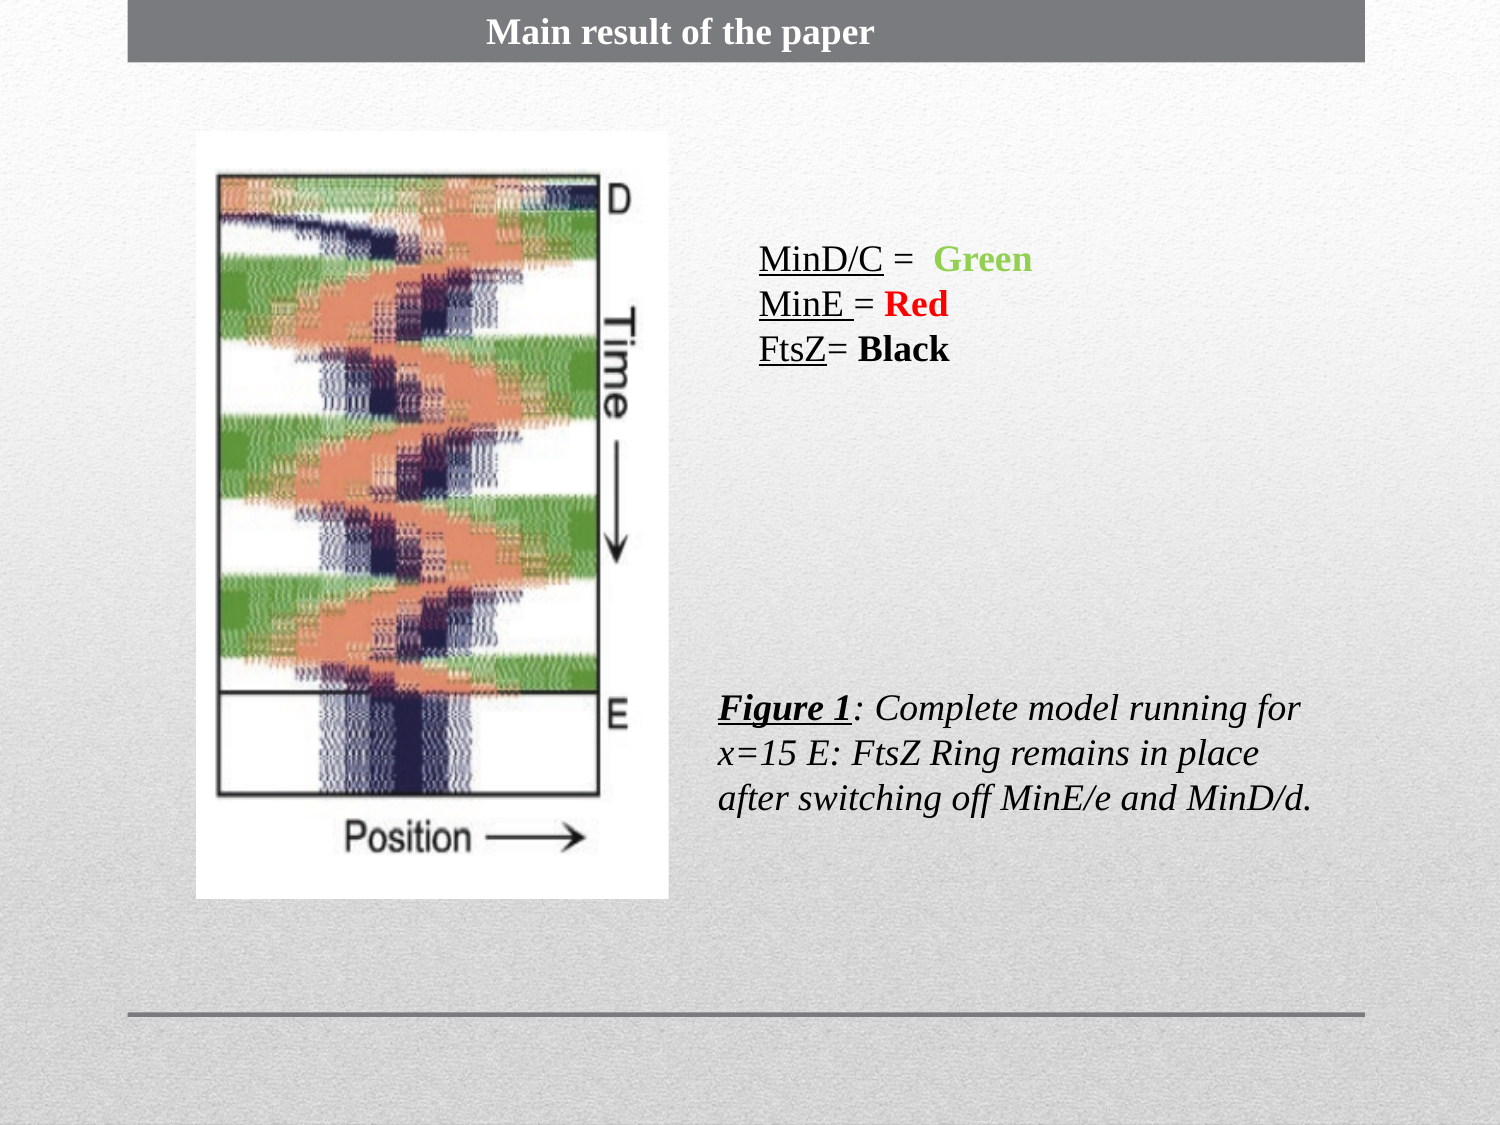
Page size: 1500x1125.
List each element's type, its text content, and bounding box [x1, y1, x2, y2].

text_box MinD/C = Green MinE = Red FtsZ= Black [743, 226, 1261, 377]
text_box Figure 1: Complete model running for x=15 E: FtsZ Ring remains in place after switching off MinE/e and MinD/d. [703, 675, 1338, 826]
picture [195, 130, 670, 900]
text_box Main result of the paper [471, 0, 1281, 60]
